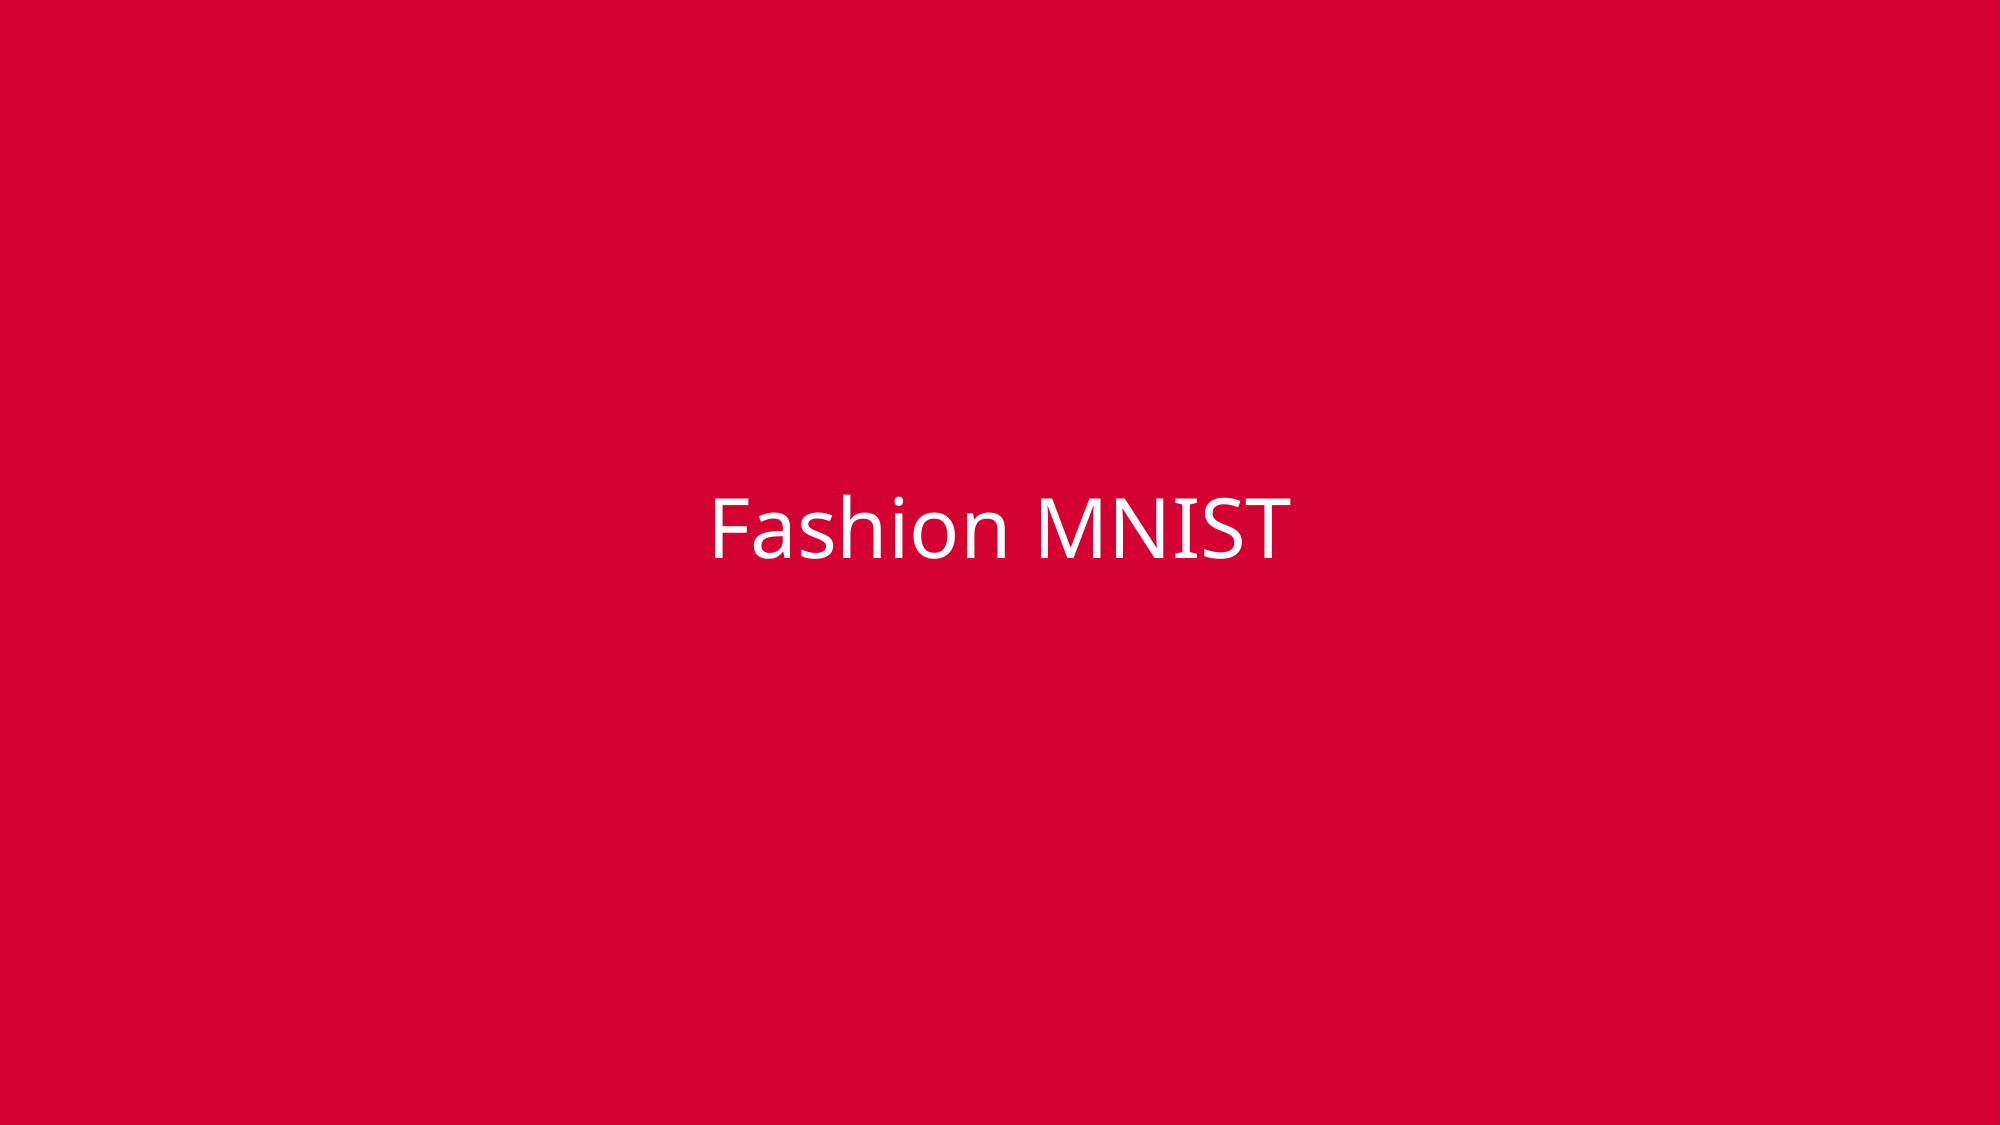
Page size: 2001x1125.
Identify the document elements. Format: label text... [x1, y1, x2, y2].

title Fashion MNIST [137, 423, 1863, 641]
